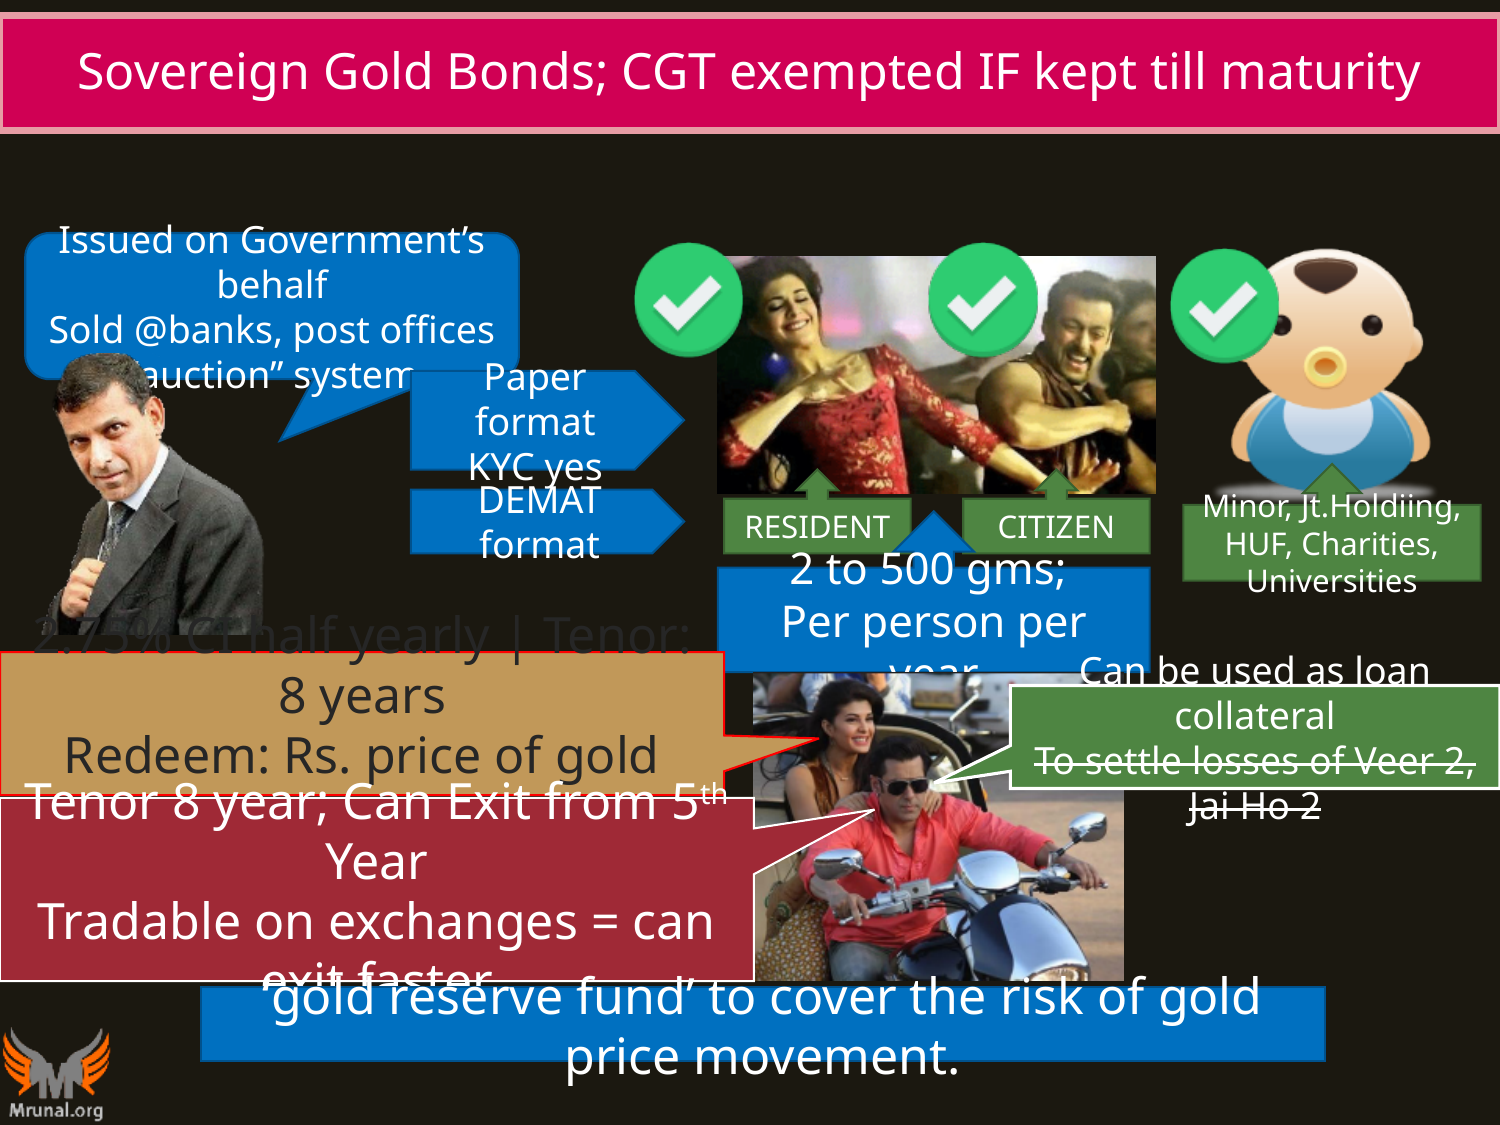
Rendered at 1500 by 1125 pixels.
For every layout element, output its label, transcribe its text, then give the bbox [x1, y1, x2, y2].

text_box 2.75% CI half yearly | Tenor: 8 years Redeem: Rs. price of gold @Maturity [0, 651, 753, 796]
picture [753, 672, 1124, 981]
text_box 2 to 500 gms; Per person per year [716, 509, 1151, 674]
text_box Issued on Government’s behalf Sold @banks, post offices “auction” system [24, 231, 520, 426]
text_box Minor, Jt.Holdiing, HUF, Charities, Universities [1182, 503, 1482, 582]
text_box Can be used as loan collateral To settle losses of Veer 2, Jai Ho 2 [1124, 683, 1500, 791]
text_box Tenor 8 year; Can Exit from 5th Year Tradable on exchanges = can exit faster [0, 796, 755, 983]
text_box Paper format KYC yes [409, 369, 686, 471]
title Sovereign Gold Bonds; CGT exempted IF kept till maturity [0, 12, 1500, 134]
picture [624, 232, 1156, 494]
text_box ‘gold reserve fund’ to cover the risk of gold price movement. [200, 986, 1326, 1062]
picture [0, 353, 322, 635]
picture [0, 1024, 114, 1125]
picture [1160, 238, 1455, 508]
text_box CITIZEN [962, 494, 1151, 555]
text_box RESIDENT [723, 494, 912, 555]
text_box DEMAT format [409, 488, 686, 555]
